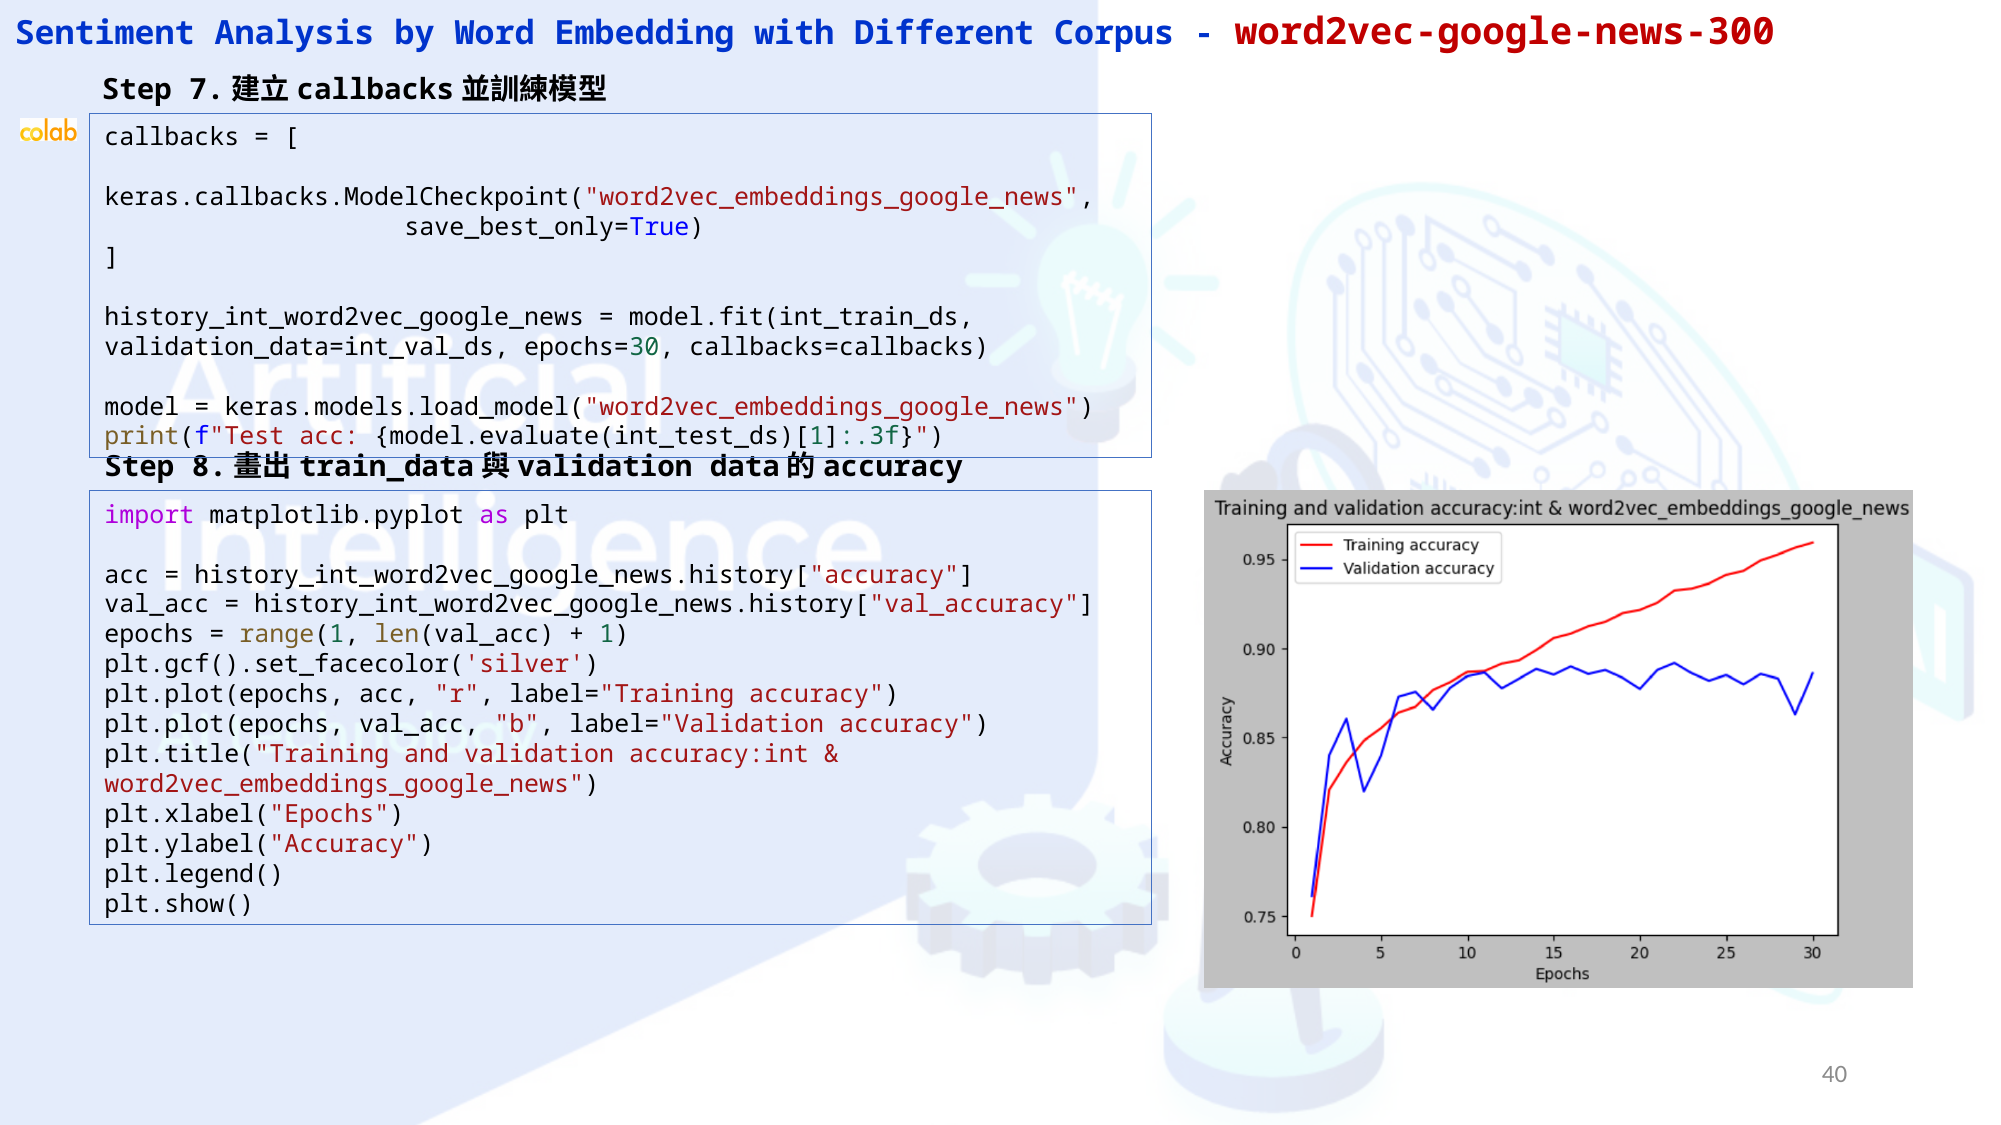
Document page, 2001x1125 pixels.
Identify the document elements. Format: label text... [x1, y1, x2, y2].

text_box import matplotlib.pyplot as plt acc = history_int_word2vec_google_news.history["accuracy"] val_acc = history_int_word2vec_google_news.history["val_accuracy"] epochs = range(1, len(val_acc) + 1) plt.gcf().set_facecolor('silver') plt.plot(epochs, acc, "r", label="Training accuracy") plt.plot(epochs, val_acc, "b", label="Validation accuracy") plt.title("Training and validation accuracy:int & word2vec_embeddings_google_news") plt.xlabel("Epochs") plt.ylabel("Accuracy") plt.legend() plt.show() [89, 490, 1152, 925]
picture [1204, 490, 1913, 988]
text_box Step 7.建立callbacks並訓練模型 [87, 62, 980, 113]
picture [20, 118, 77, 141]
slide_number 39 [1412, 1042, 1863, 1103]
text_box Sentiment Analysis by Word Embedding with Different Corpus - word2vec-google-news-300 [0, 0, 1829, 60]
text_box callbacks = [ keras.callbacks.ModelCheckpoint("word2vec_embeddings_google_news", save_best_only=True) ] history_int_word2vec_google_news = model.fit(int_train_ds, validation_data=int_val_ds, epochs=30, callbacks=callbacks) model = keras.models.load_model("word2vec_embeddings_google_news") print(f"Test acc: {model.evaluate(int_test_ds)[1]:.3f}") [89, 113, 1152, 458]
text_box Step 8.畫出train_data與validation data的accuracy [89, 458, 1152, 490]
